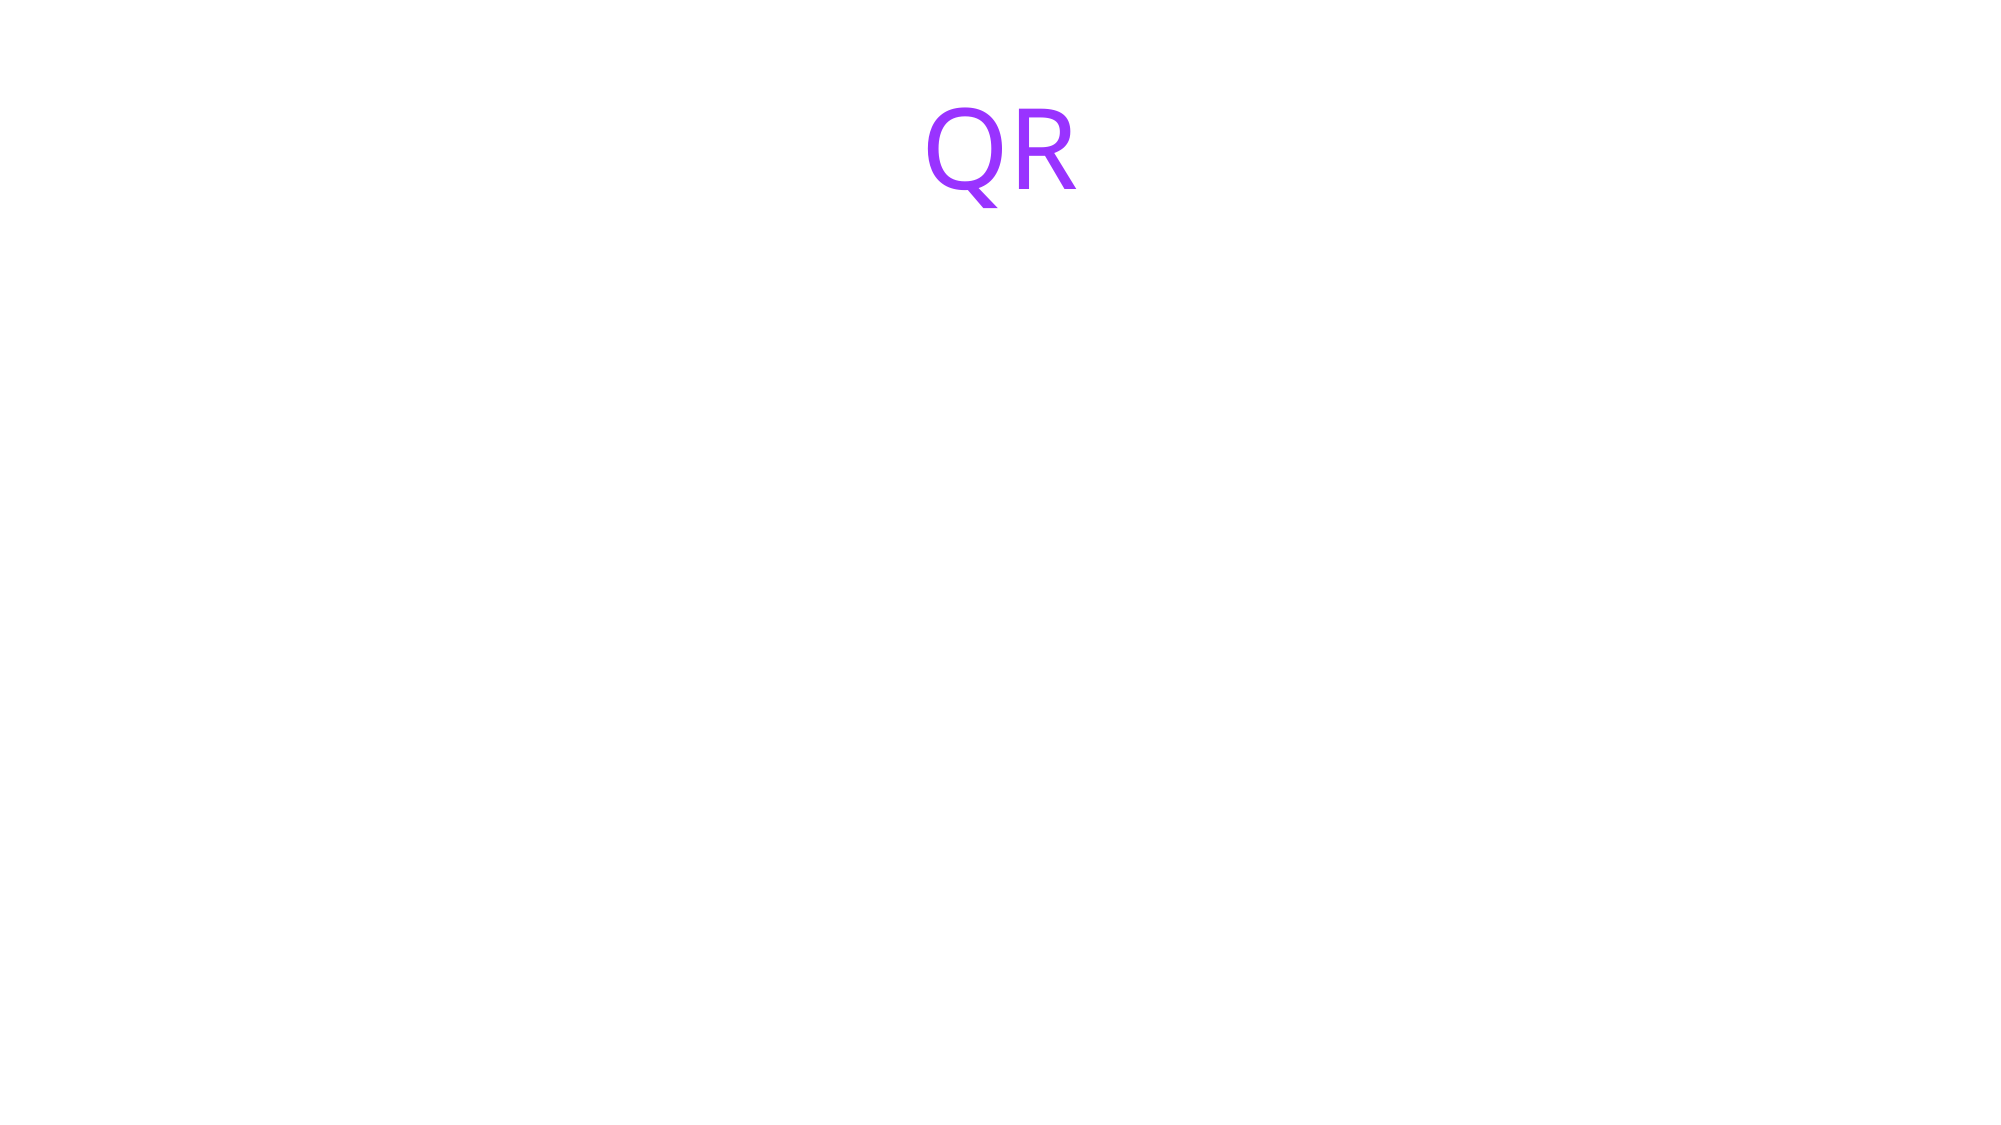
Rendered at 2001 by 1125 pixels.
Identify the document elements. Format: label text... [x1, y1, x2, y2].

title QR [137, 44, 1863, 262]
